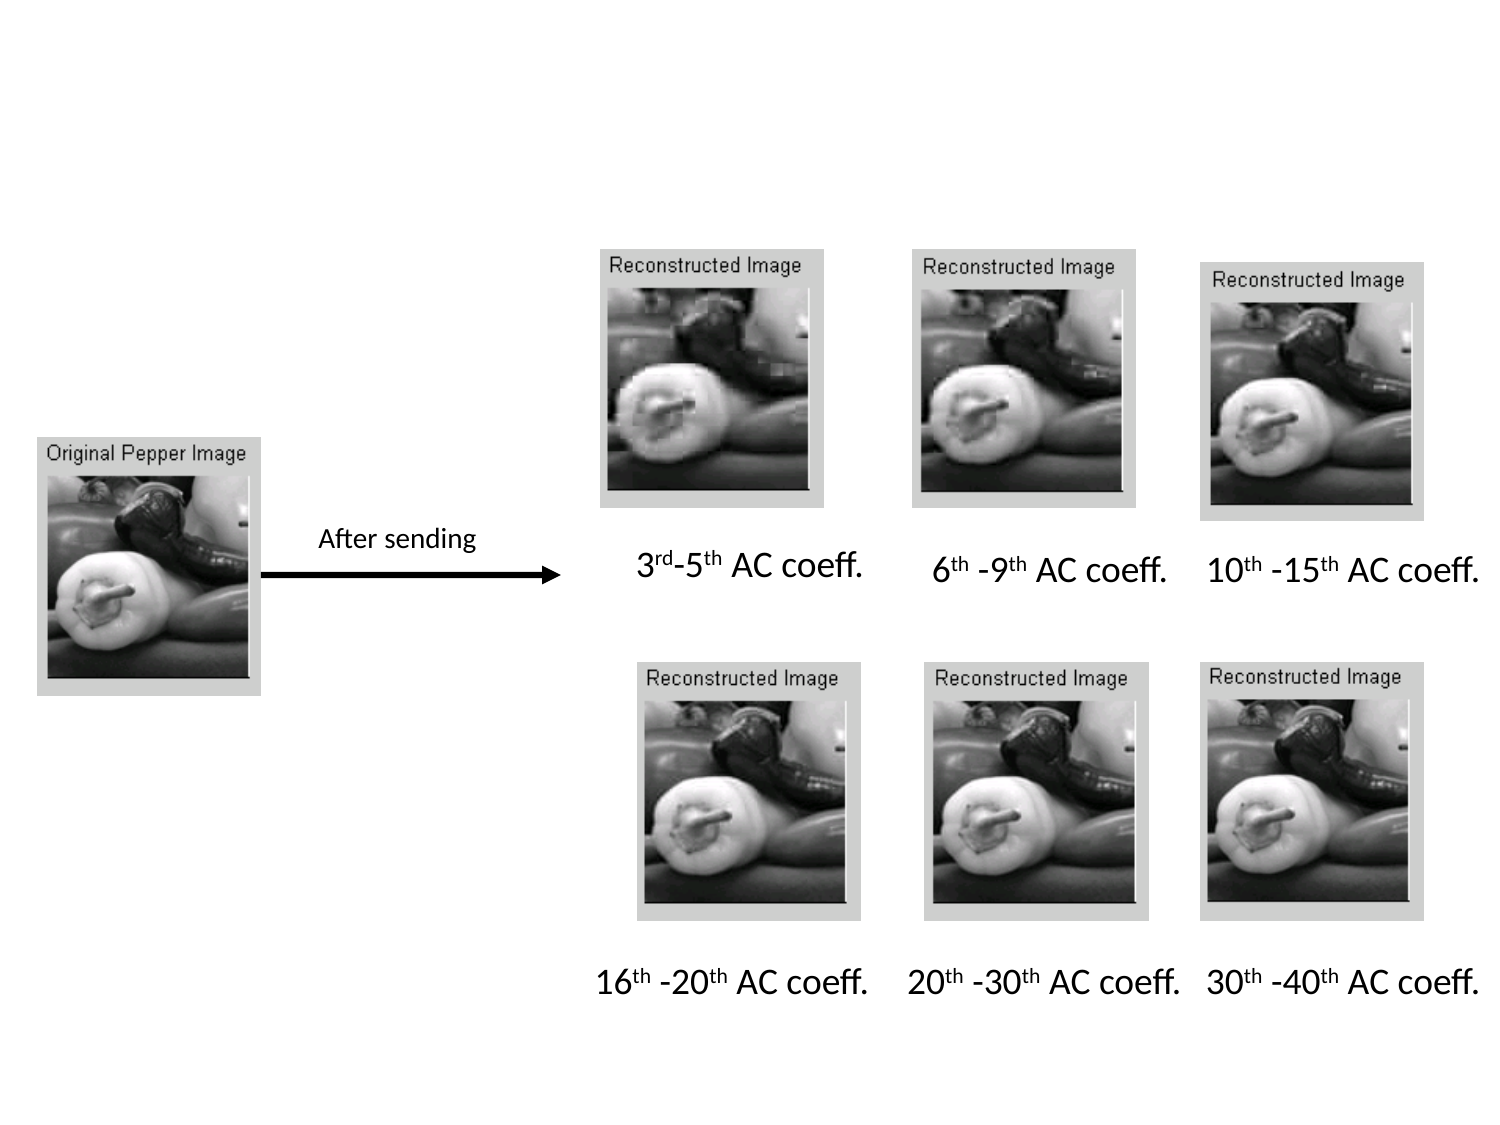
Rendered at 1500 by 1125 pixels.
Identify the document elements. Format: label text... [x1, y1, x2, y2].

picture [924, 662, 1149, 921]
picture [637, 662, 862, 921]
text_box 10th -15th AC coeff. [1191, 537, 1496, 598]
picture [599, 249, 824, 508]
picture [1199, 662, 1424, 921]
text_box 30th -40th AC coeff. [1191, 949, 1496, 1010]
text_box 16th -20th AC coeff. [579, 949, 884, 1010]
text_box 3rd-5th AC coeff. [621, 532, 879, 592]
text_box 6th -9th AC coeff. [916, 537, 1184, 598]
picture [912, 249, 1137, 508]
text_box 20th -30th AC coeff. [892, 949, 1191, 1010]
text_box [37, 437, 562, 696]
picture [1199, 262, 1424, 521]
